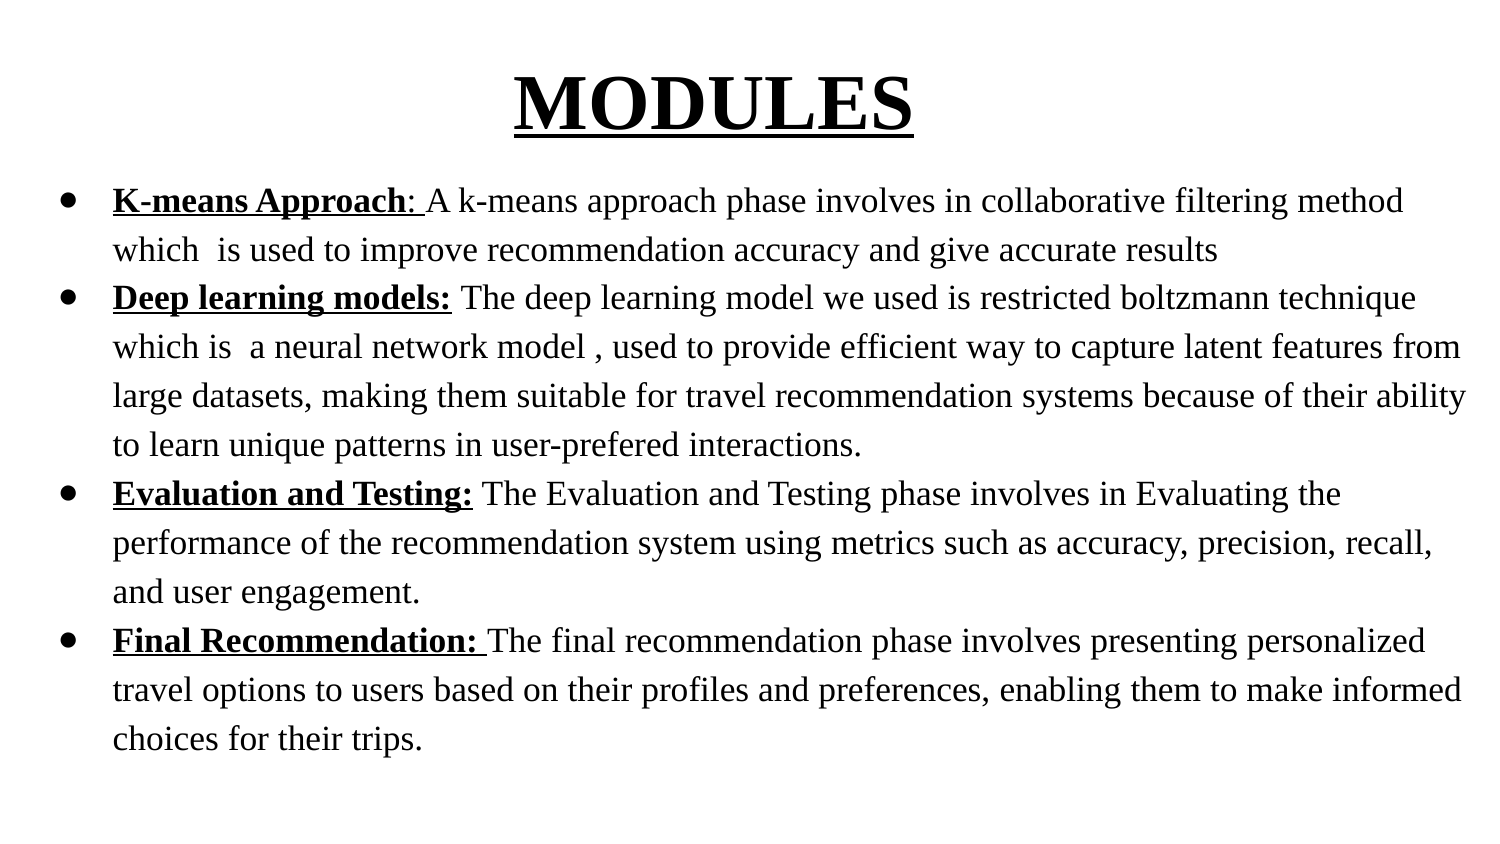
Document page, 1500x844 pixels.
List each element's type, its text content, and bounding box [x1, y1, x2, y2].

list K-means Approach: A k-means approach phase involves in collaborative filtering method which is used to improve recommendation accuracy and give accurate results Deep learning models: The deep learning model we used is restricted boltzmann technique which is a neural network model , used to provide efficient way to capture latent features from large datasets, making them suitable for travel recommendation systems because of their ability to learn unique patterns in user-prefered interactions. Evaluation and Testing: The Evaluation and Testing phase involves in Evaluating the performance of the recommendation system using metrics such as accuracy, precision, recall, and user engagement. Final Recommendation: The final recommendation phase involves presenting personalized travel options to users based on their profiles and preferences, enabling them to make informed choices for their trips. [22, 155, 1492, 823]
title MODULES [55, 35, 1373, 155]
